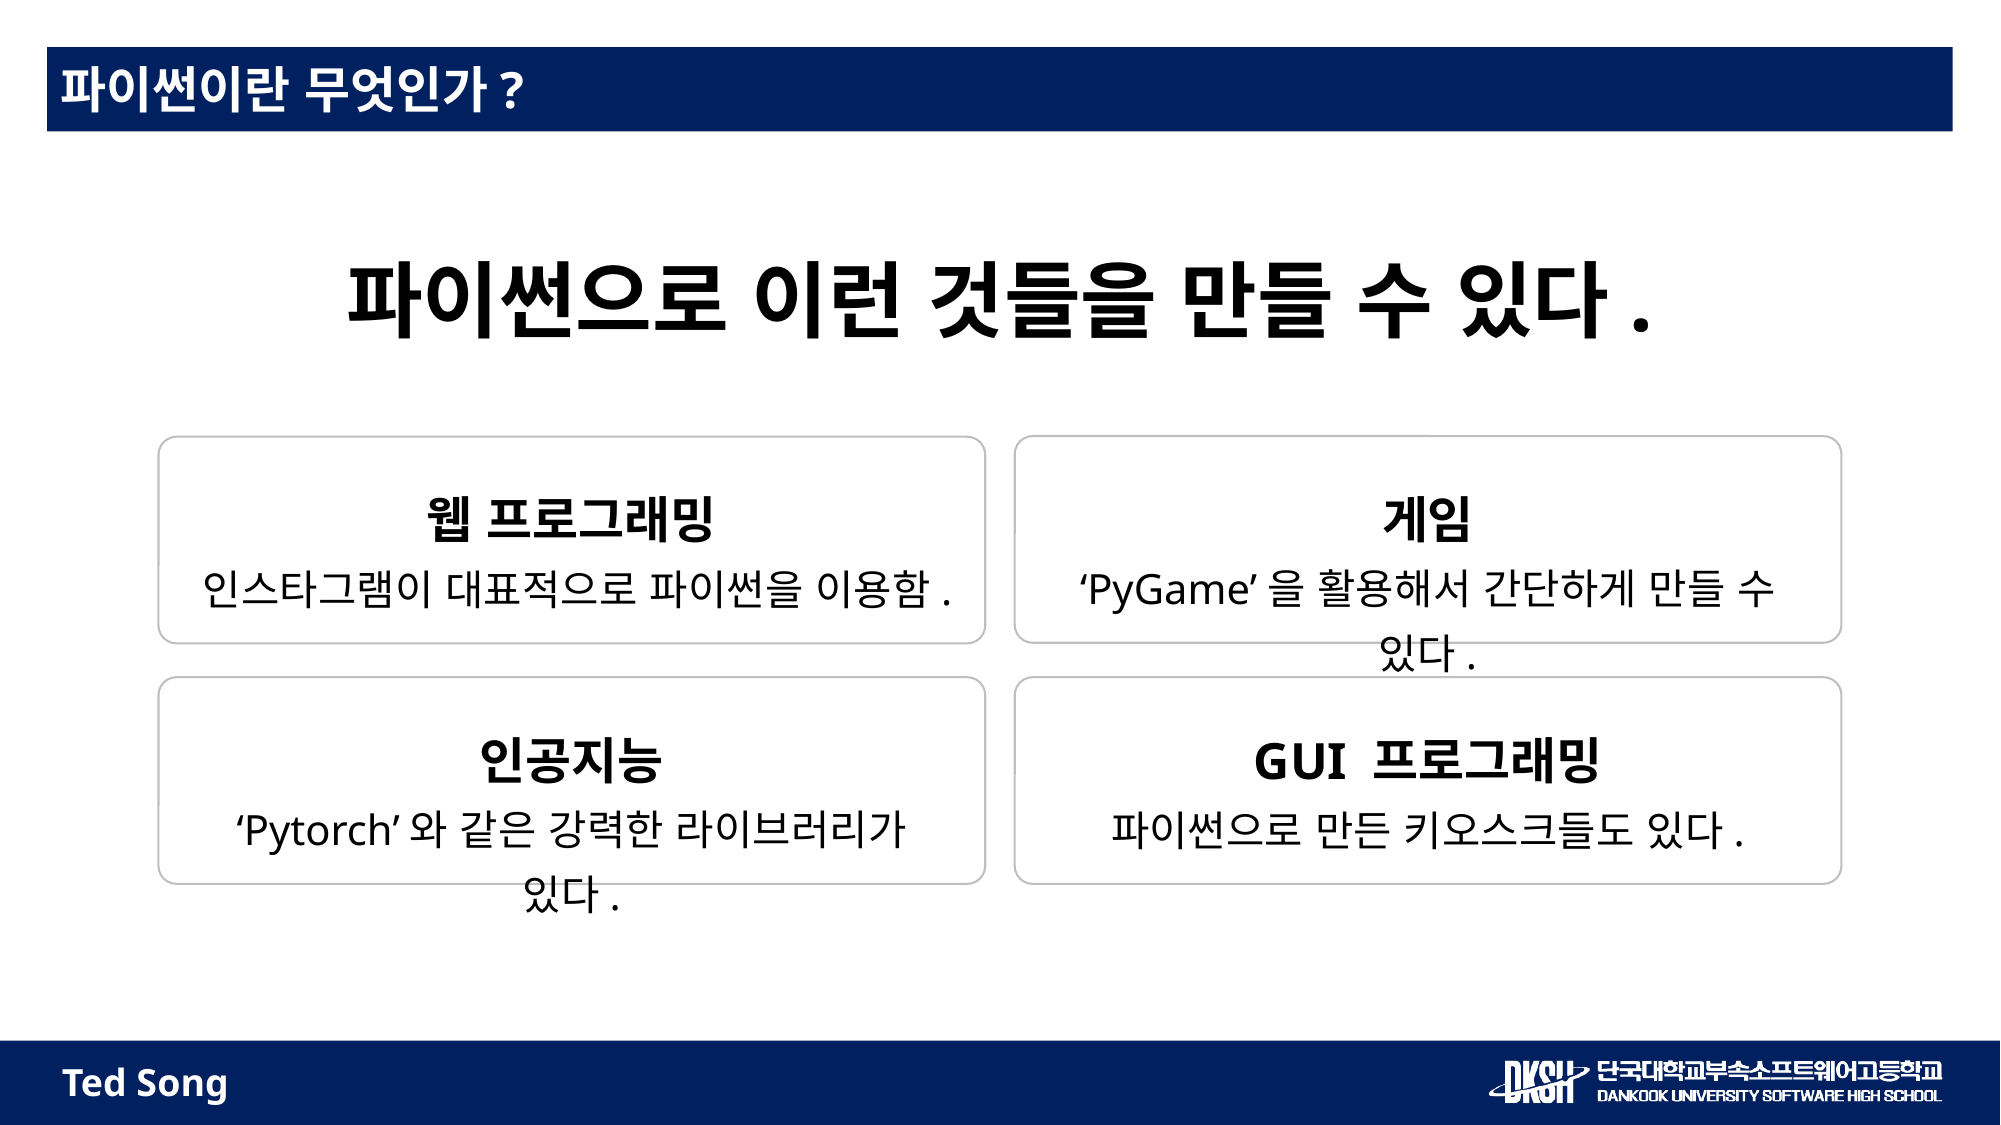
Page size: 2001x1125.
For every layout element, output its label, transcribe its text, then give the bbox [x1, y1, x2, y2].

text_box 파이썬이란 무엇인가? [45, 51, 539, 127]
text_box [46, 46, 1954, 132]
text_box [0, 1040, 2000, 1125]
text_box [158, 241, 1842, 884]
